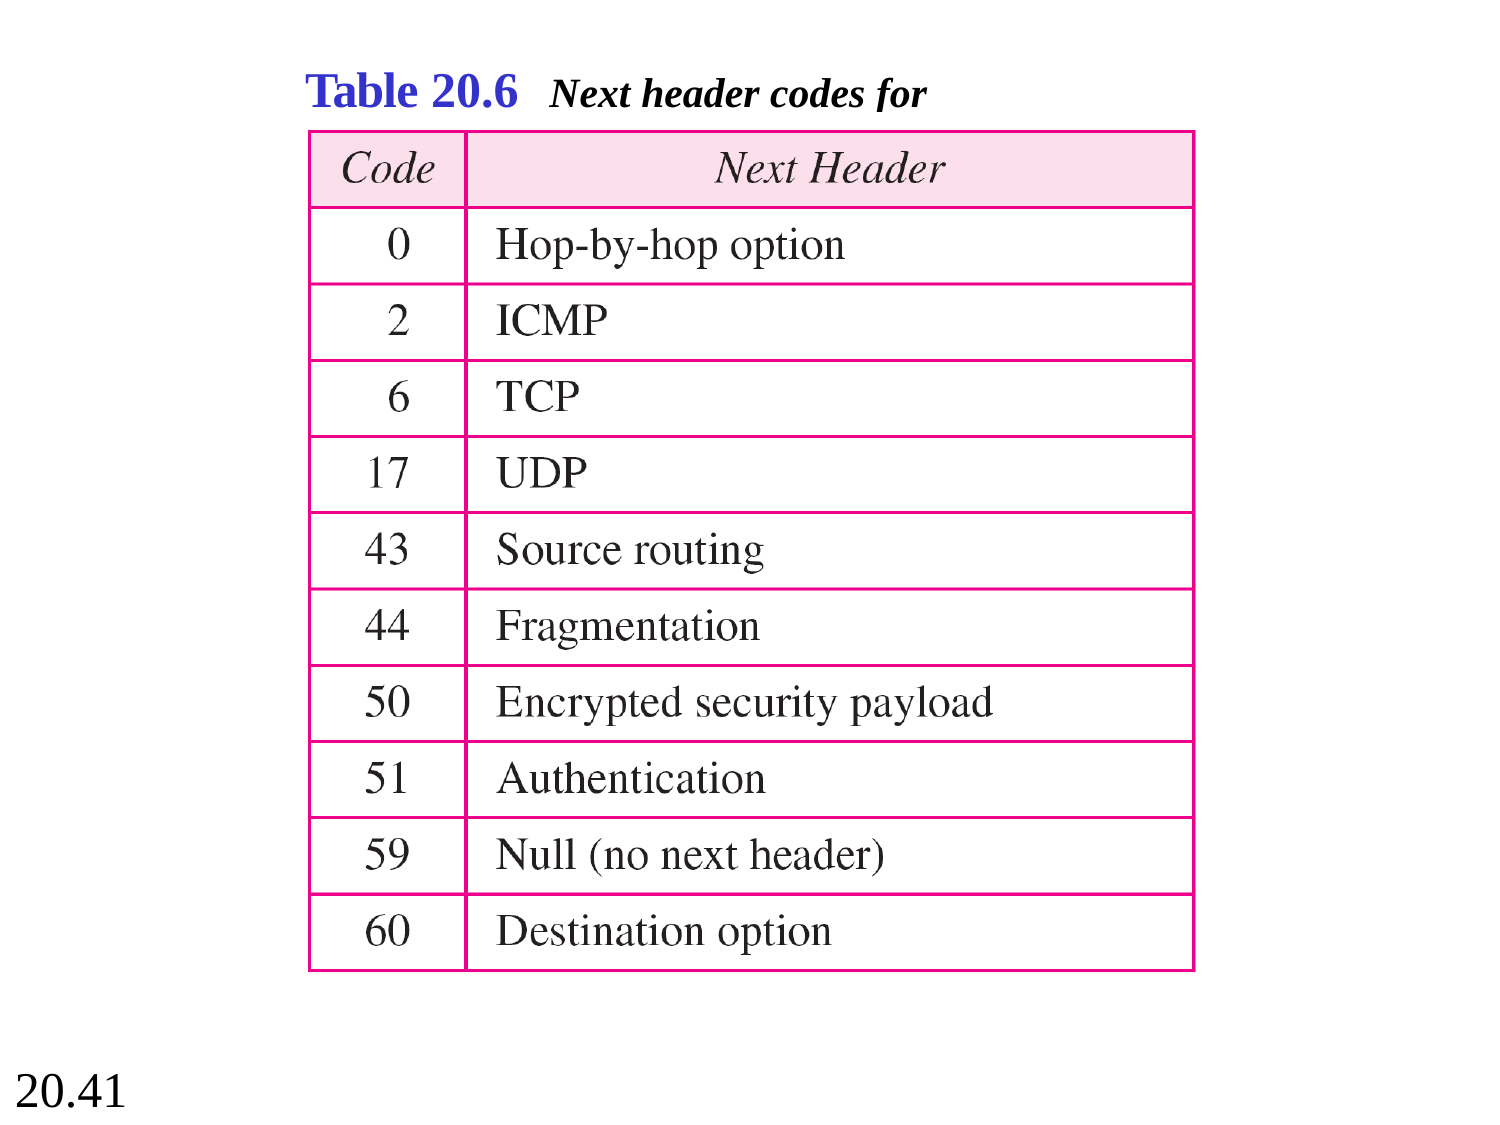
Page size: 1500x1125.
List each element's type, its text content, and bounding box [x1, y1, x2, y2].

picture [262, 112, 1236, 987]
slide_number 20.41 [12, 1060, 134, 1125]
title Table 20.6 Next header codes for IPv6 [302, 55, 1019, 111]
